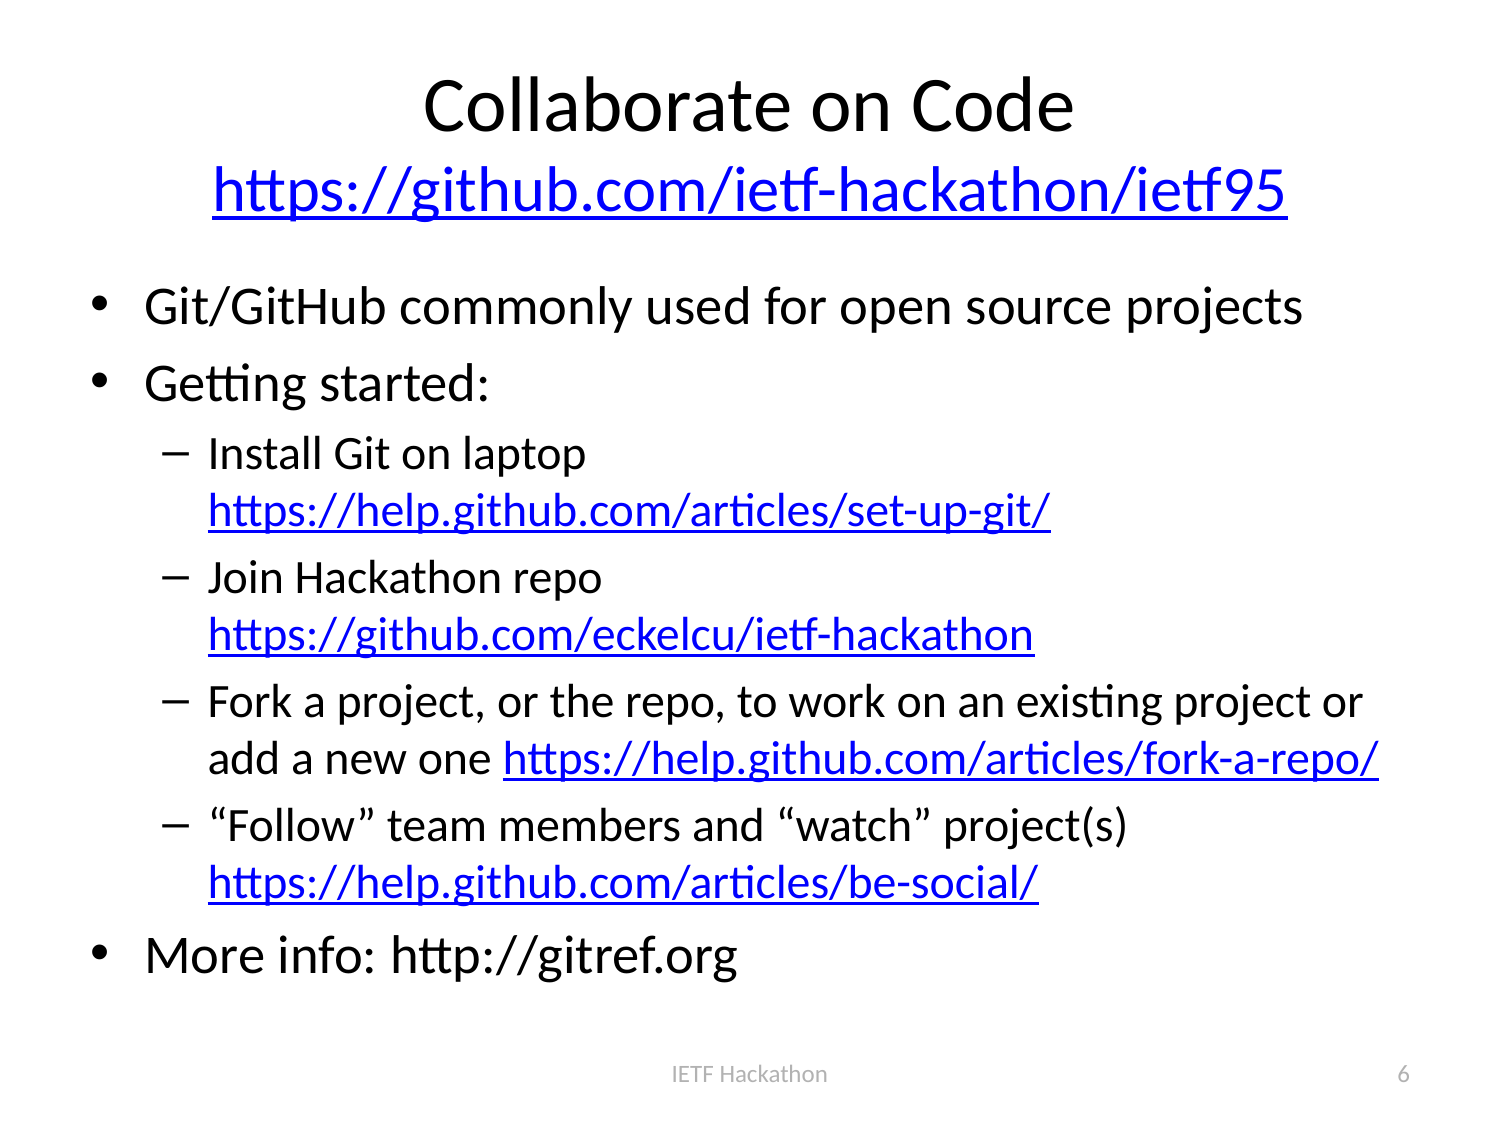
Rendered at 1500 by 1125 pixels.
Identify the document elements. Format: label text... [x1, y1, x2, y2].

slide_number 6 [1074, 1042, 1425, 1103]
list Git/GitHub commonly used for open source projects Getting started: Install Git on laptop https://help.github.com/articles/set-up-git/ Join Hackathon repo https://github.com/eckelcu/ietf-hackathon Fork a project, or the repo, to work on an existing project or add a new one https://help.github.com/articles/fork-a-repo/ “Follow” team members and “watch” project(s) https://help.github.com/articles/be-social/ More info: http://gitref.org [75, 262, 1425, 1005]
title Collaborate on Code https://github.com/ietf-hackathon/ietf95 [75, 45, 1425, 233]
footer IETF Hackathon [512, 1042, 988, 1103]
